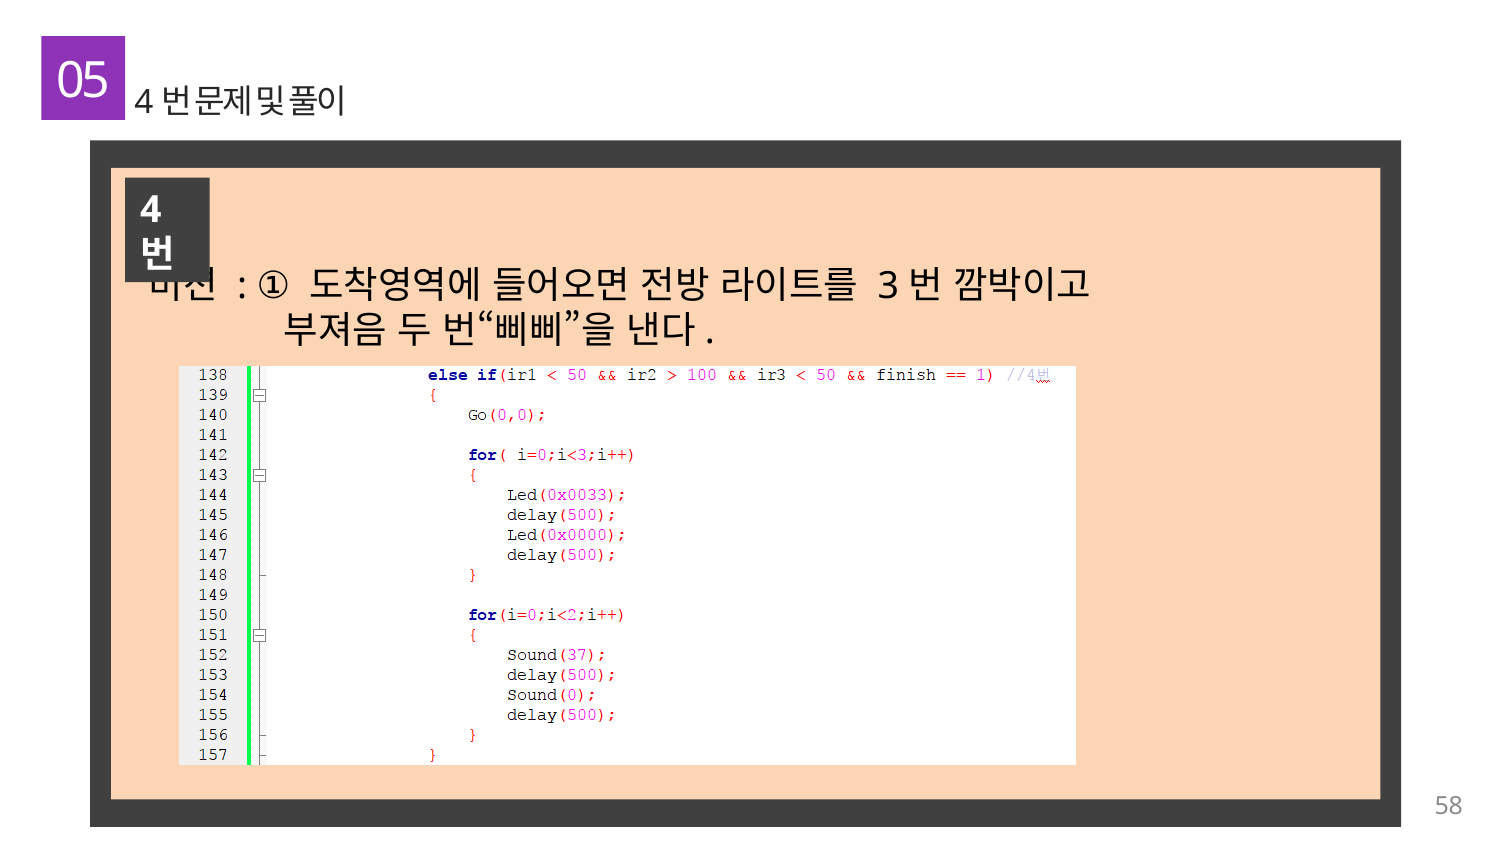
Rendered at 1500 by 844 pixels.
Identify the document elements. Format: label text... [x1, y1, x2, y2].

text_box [89, 140, 1402, 828]
text_box 4번 문제 및 풀이 [119, 72, 538, 128]
text_box [39, 115, 119, 122]
text_box 05 [30, 40, 137, 115]
picture [179, 366, 1076, 765]
text_box [39, 34, 127, 40]
slide_number 58 [1406, 784, 1478, 830]
